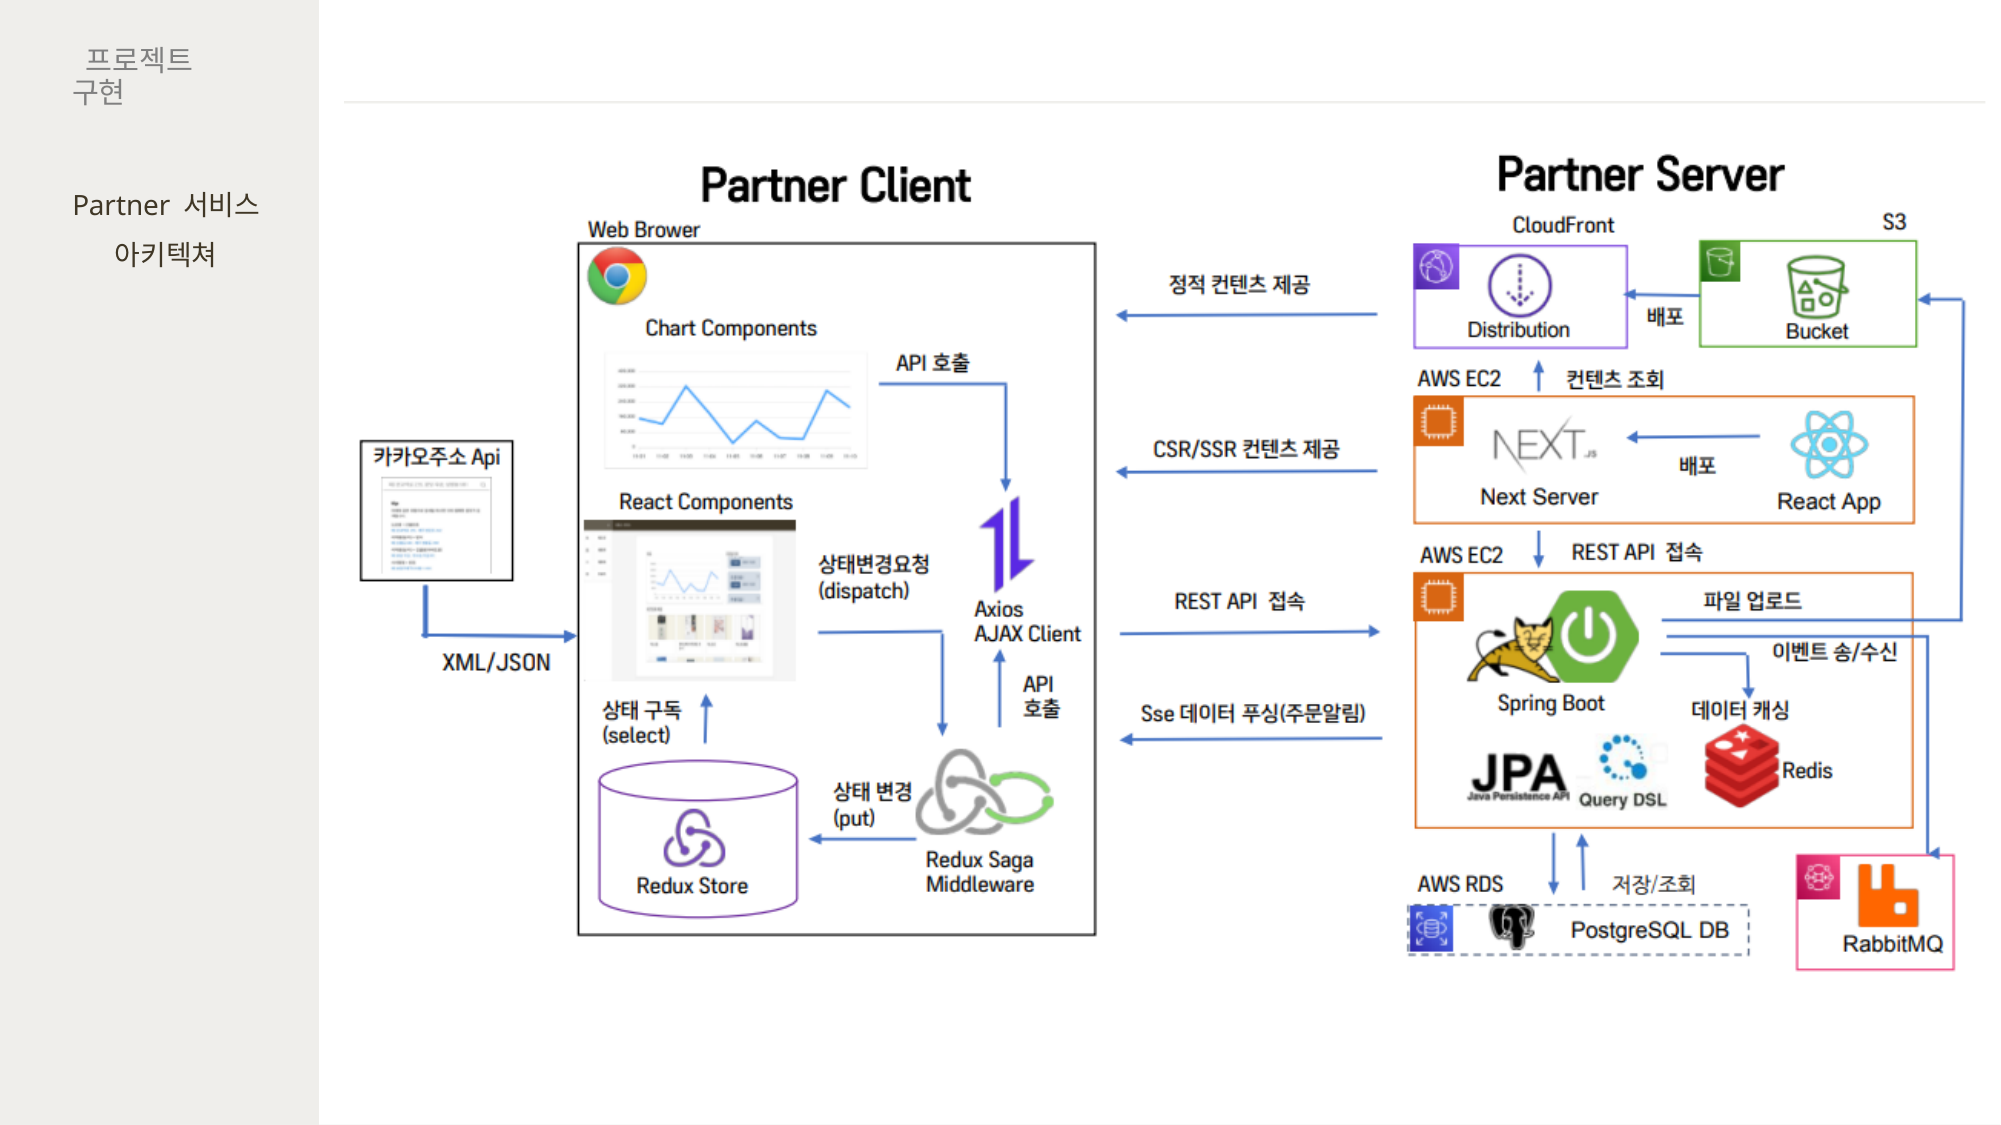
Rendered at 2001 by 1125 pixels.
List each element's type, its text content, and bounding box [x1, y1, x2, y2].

picture [344, 101, 1986, 980]
text_box Partner 서비스 아키텍쳐 [0, 163, 344, 279]
text_box 프로젝트 구현 [57, 32, 261, 124]
text_box [318, 0, 2000, 1125]
